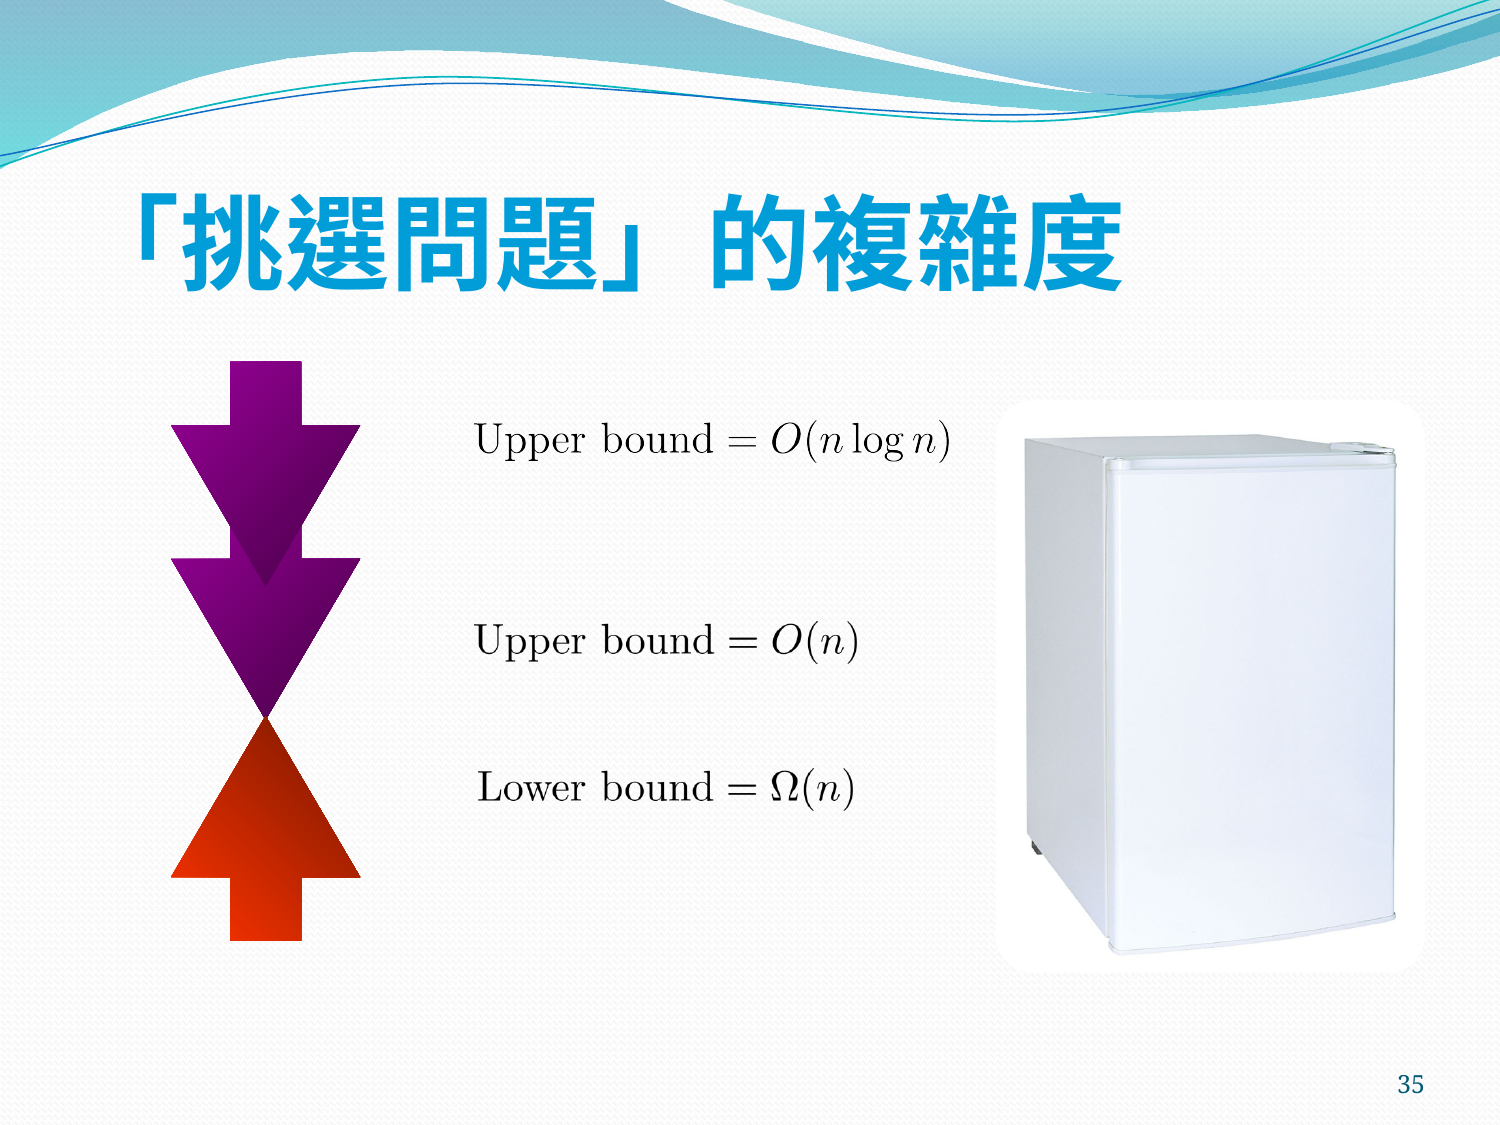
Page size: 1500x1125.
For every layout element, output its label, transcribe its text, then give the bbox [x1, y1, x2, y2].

picture [474, 621, 857, 664]
picture [473, 420, 949, 463]
title 「挑選問題」的複雜度 [75, 115, 1425, 303]
text_box [171, 526, 361, 718]
text_box [171, 361, 361, 587]
picture [995, 400, 1426, 973]
text_box [171, 716, 361, 941]
slide_number 35 [1299, 1042, 1425, 1103]
picture [478, 768, 854, 811]
